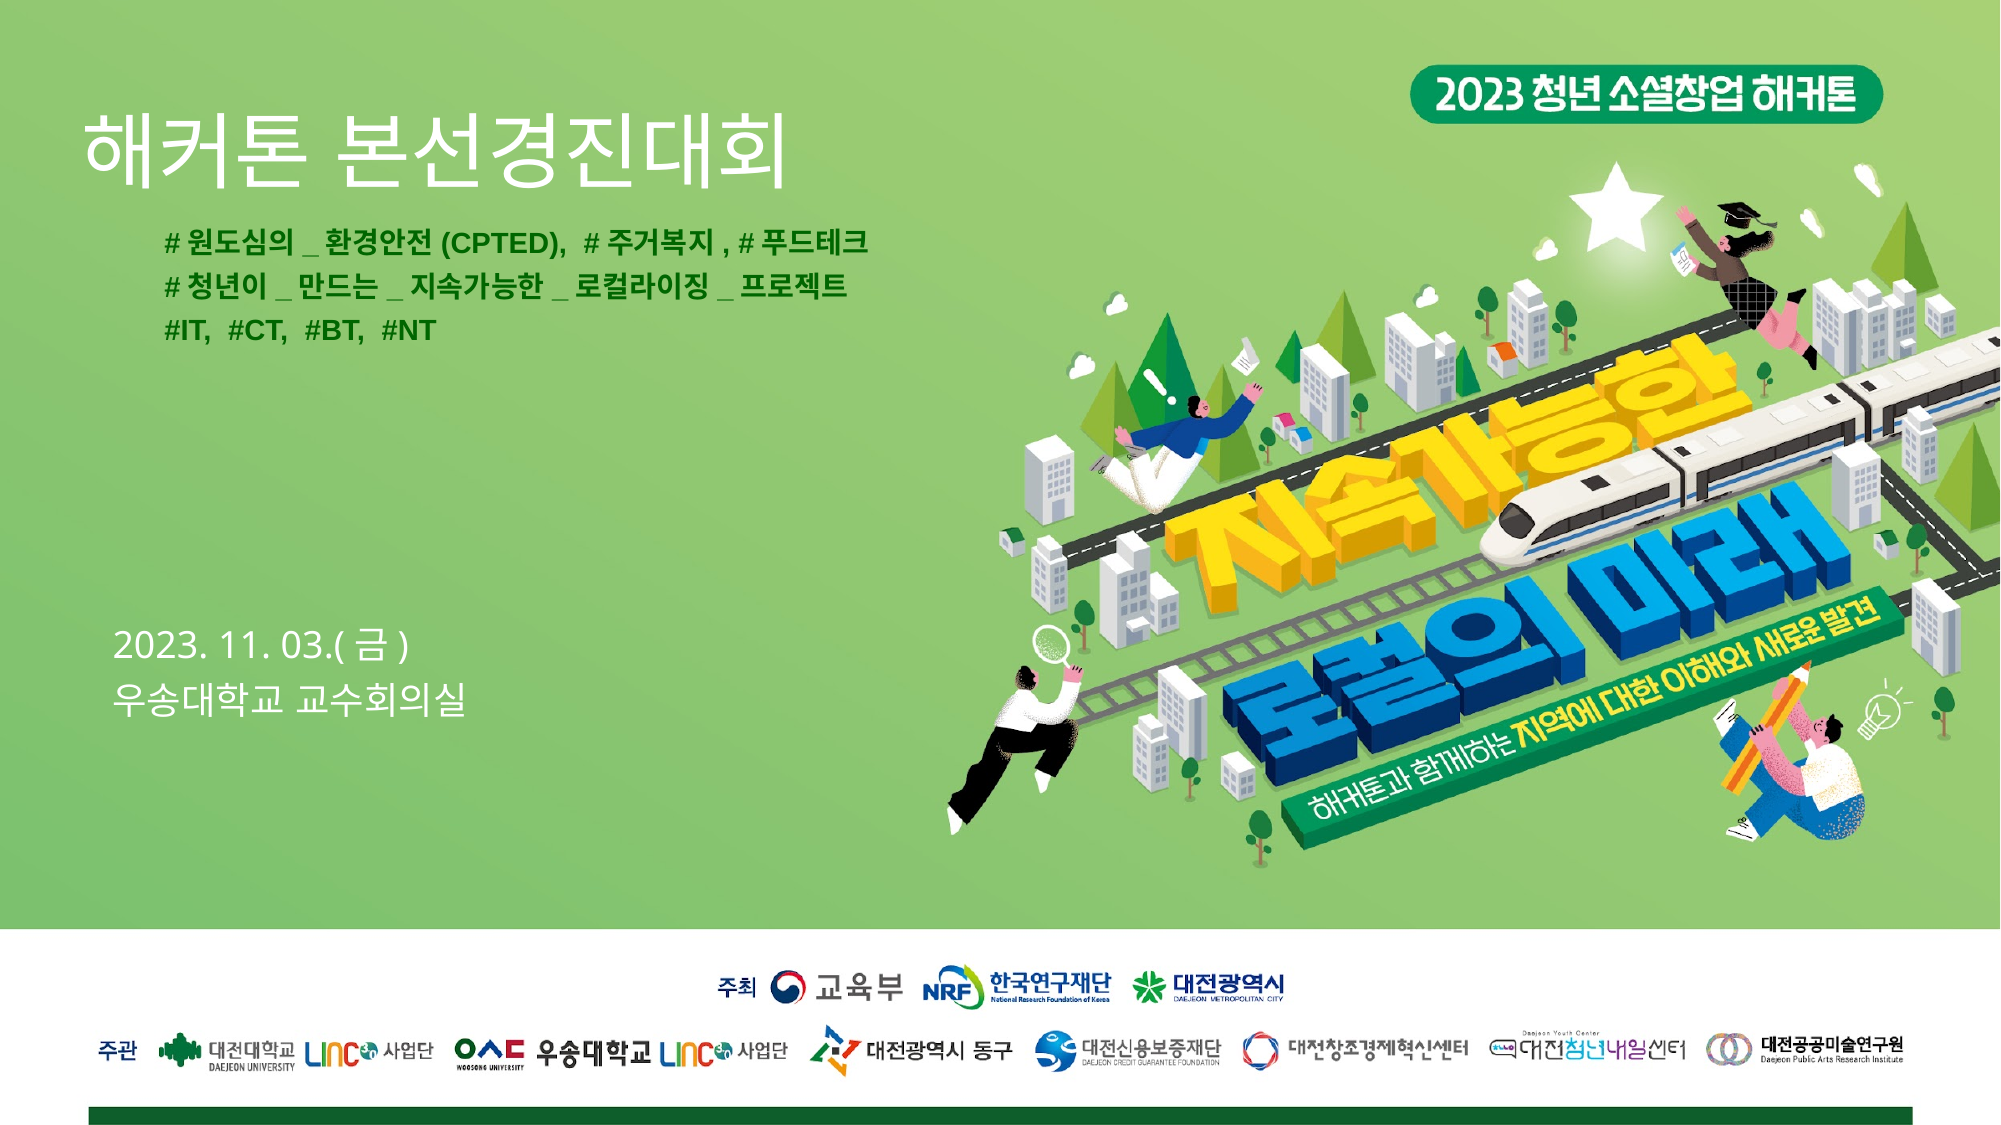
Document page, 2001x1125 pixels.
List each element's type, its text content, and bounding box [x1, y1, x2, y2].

text_box 2023. 11. 03.(금) 우송대학교 교수회의실 [97, 602, 786, 721]
text_box #원도심의_환경안전(CPTED), #주거복지, #푸드테크 #청년이_만드는_지속가능한_로컬라이징_프로젝트 #IT, #CT, #BT, #NT [149, 208, 1142, 374]
picture [0, 0, 2001, 1125]
text_box 해커톤 본선경진대회 [66, 66, 946, 185]
